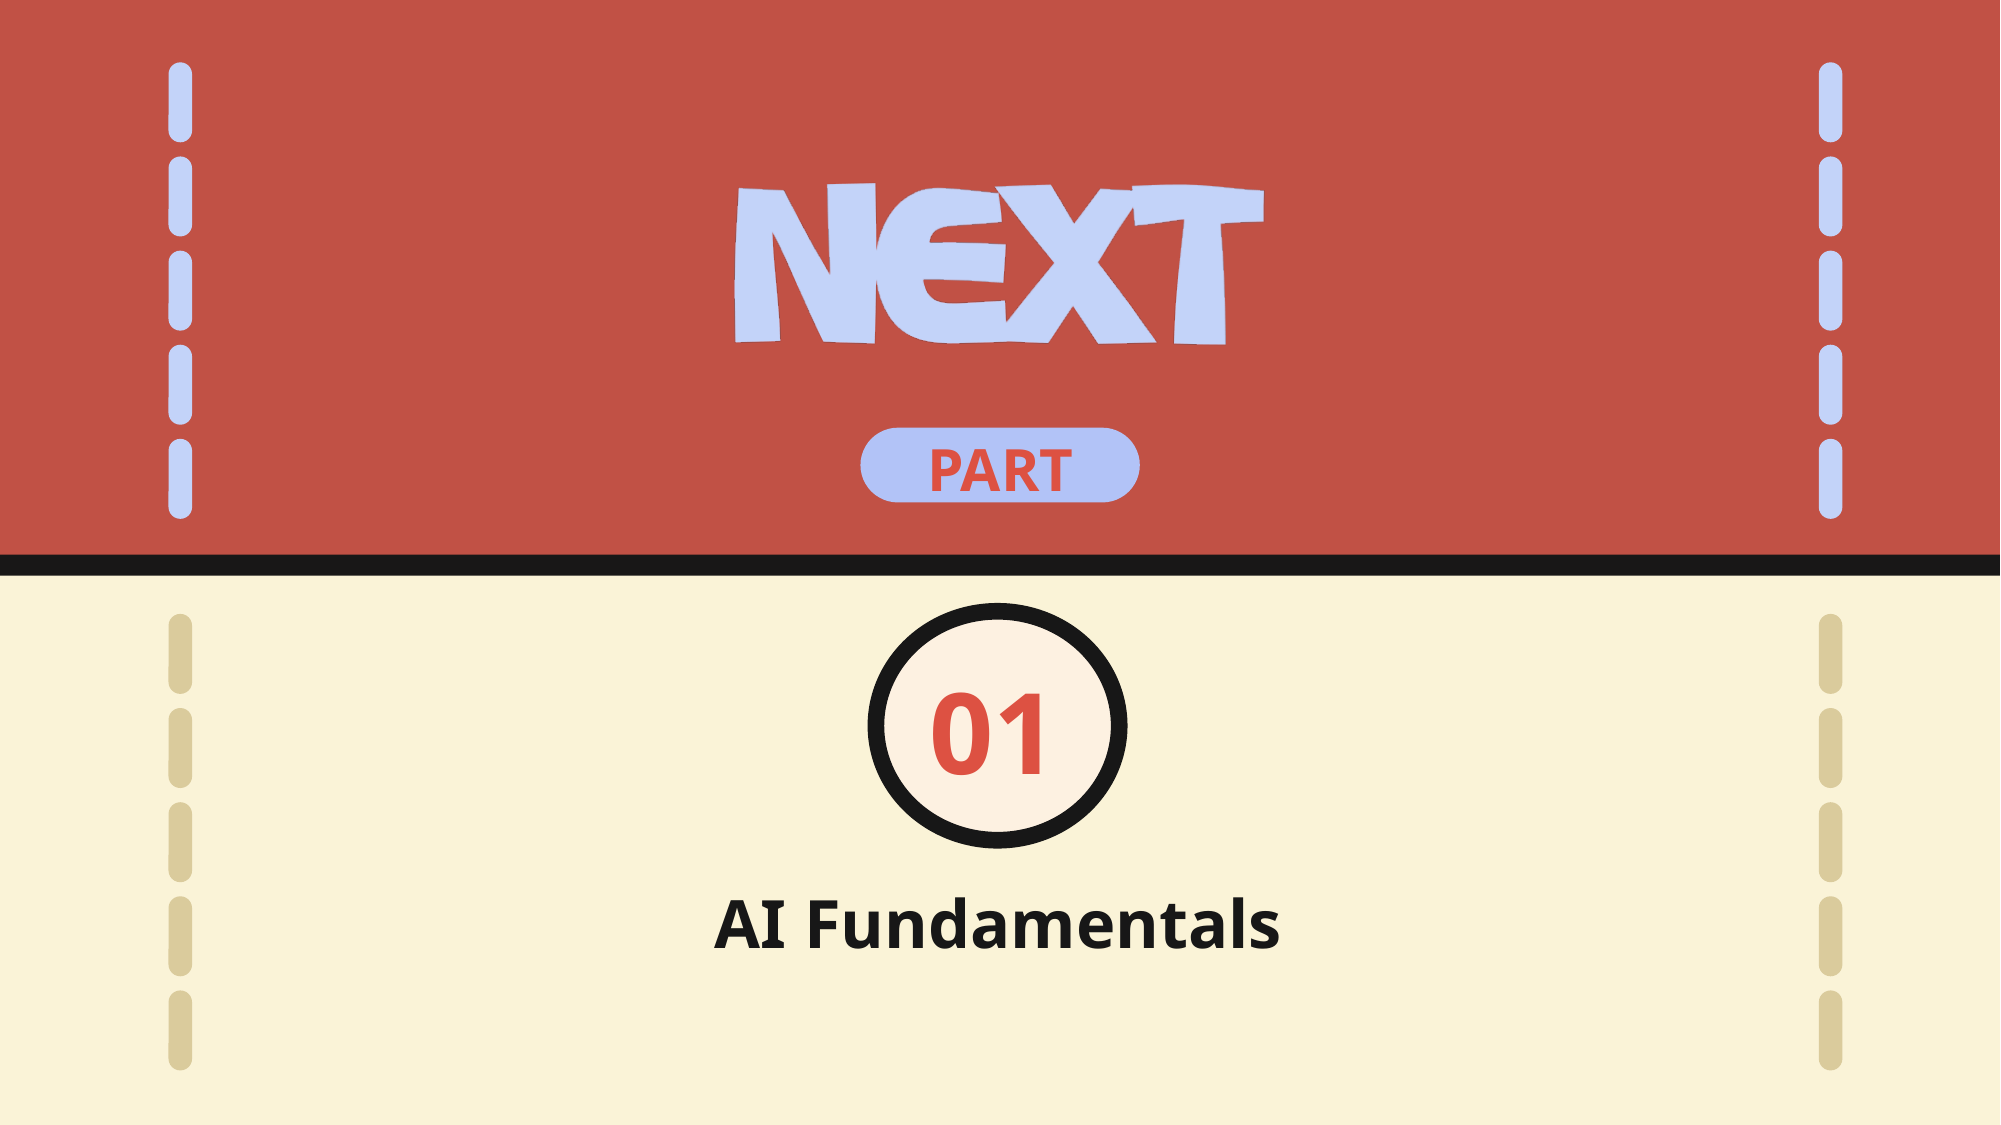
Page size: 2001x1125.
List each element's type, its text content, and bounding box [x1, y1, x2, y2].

text_box [1818, 802, 1843, 883]
text_box [168, 156, 193, 237]
text_box [1818, 344, 1843, 425]
text_box [0, 576, 2000, 1125]
picture [695, 133, 1305, 385]
text_box [1818, 438, 1843, 519]
text_box [1818, 250, 1843, 331]
text_box [1818, 708, 1843, 788]
text_box [168, 62, 193, 143]
text_box [860, 427, 1140, 503]
text_box [1818, 62, 1843, 143]
text_box [168, 250, 193, 331]
text_box [0, 554, 2000, 576]
text_box [168, 990, 193, 1071]
text_box [168, 613, 193, 694]
text_box [168, 708, 193, 788]
text_box [168, 438, 193, 519]
text_box 01 [875, 611, 1120, 841]
text_box [168, 802, 193, 883]
text_box AI Fundamentals [168, 874, 1829, 970]
text_box [1818, 156, 1843, 237]
text_box [1818, 896, 1843, 977]
text_box [0, 0, 2000, 554]
text_box PART [905, 425, 1095, 495]
text_box [168, 344, 193, 425]
text_box [168, 896, 193, 977]
text_box [1818, 990, 1843, 1071]
text_box [1818, 613, 1843, 694]
